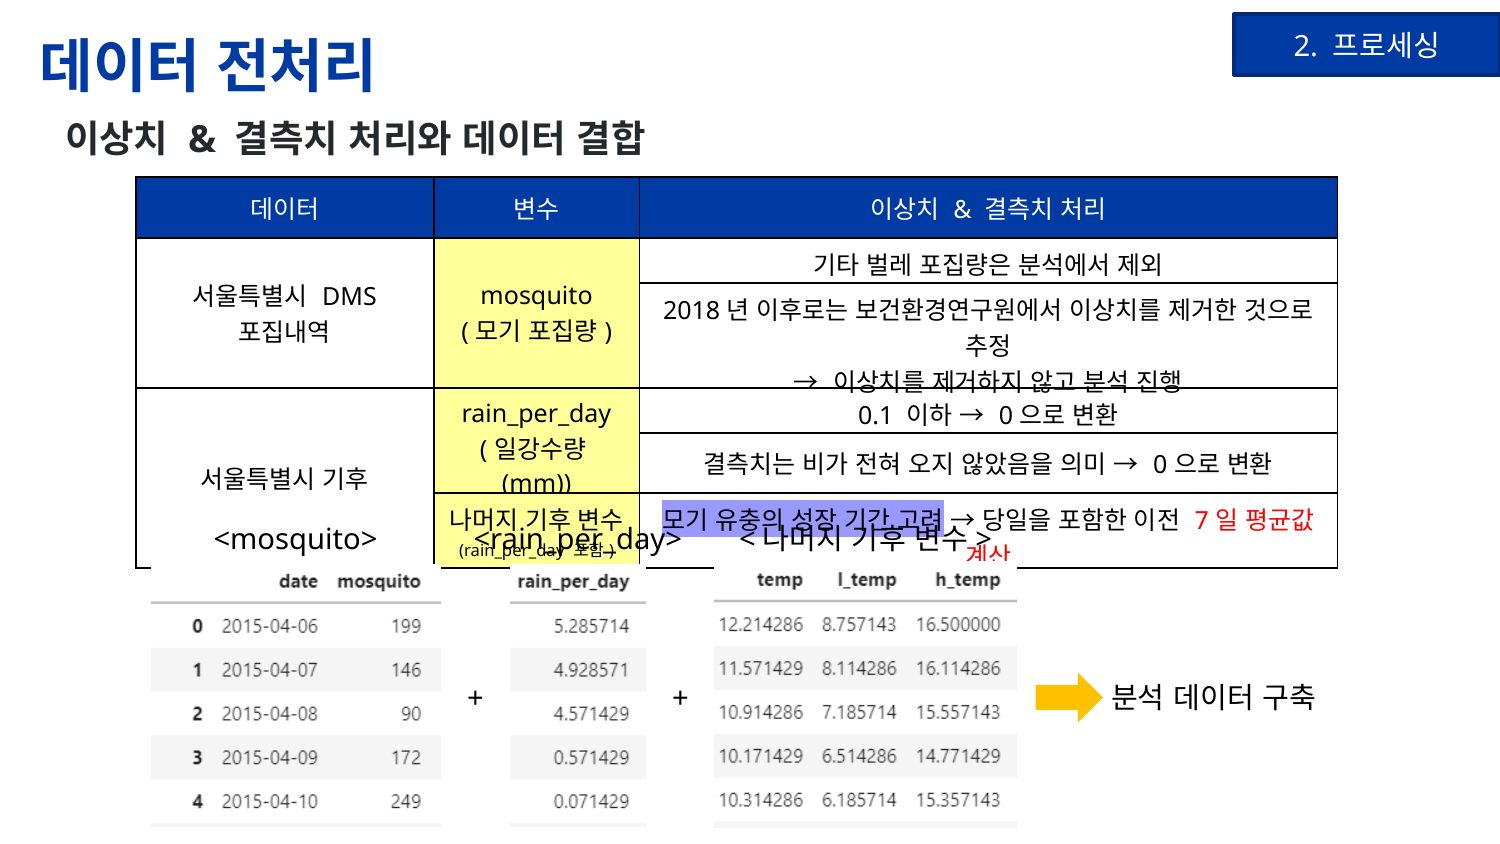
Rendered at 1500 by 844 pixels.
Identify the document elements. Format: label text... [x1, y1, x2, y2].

text_box 이상치 & 결측치 처리와 데이터 결합 [50, 108, 1364, 168]
table_cell 2018년 이후로는 보건환경연구원에서 이상치를 제거한 것으로 추정 → 이상치를 제거하지 않고 분석 진행 [640, 284, 1337, 387]
picture [151, 563, 441, 827]
text_box + [657, 671, 704, 722]
table_header 이상치 & 결측치 처리 [640, 178, 1337, 237]
table_cell 결측치는 비가 전혀 오지 않았음을 의미 → 0으로 변환 [640, 434, 1337, 492]
table_cell 0.1 이하 → 0으로 변환 [640, 389, 1337, 432]
text_box + [452, 671, 499, 722]
table_header 데이터 [137, 178, 433, 237]
table_cell 나머지 기후 변수 (rain_per_day 포함) [435, 494, 639, 567]
picture [714, 561, 1018, 829]
table_cell mosquito (모기 포집량) [435, 239, 639, 387]
table_cell 모기 유충의 성장 기간 고려 → 당일을 포함한 이전 7일 평균값 계산 [640, 494, 1337, 567]
text_box <나머지 기후 변수> [724, 513, 1007, 560]
picture [510, 563, 646, 827]
table_header 변수 [435, 178, 639, 237]
table_cell 서울특별시 기후 [137, 389, 433, 567]
text_box <mosquito> [198, 513, 393, 562]
table_cell 기타 벌레 포집량은 분석에서 제외 [640, 239, 1337, 282]
text_box [1033, 670, 1096, 725]
table_cell 서울특별시 DMS 포집내역 [137, 239, 433, 387]
text_box 분석 데이터 구축 [1096, 671, 1332, 722]
table_cell rain_per_day (일강수량(mm)) [435, 389, 639, 492]
title 데이터 전처리 [24, 14, 1291, 109]
text_box <rain_per_day> [458, 513, 698, 564]
text_box 2. 프로세싱 [1232, 12, 1500, 77]
